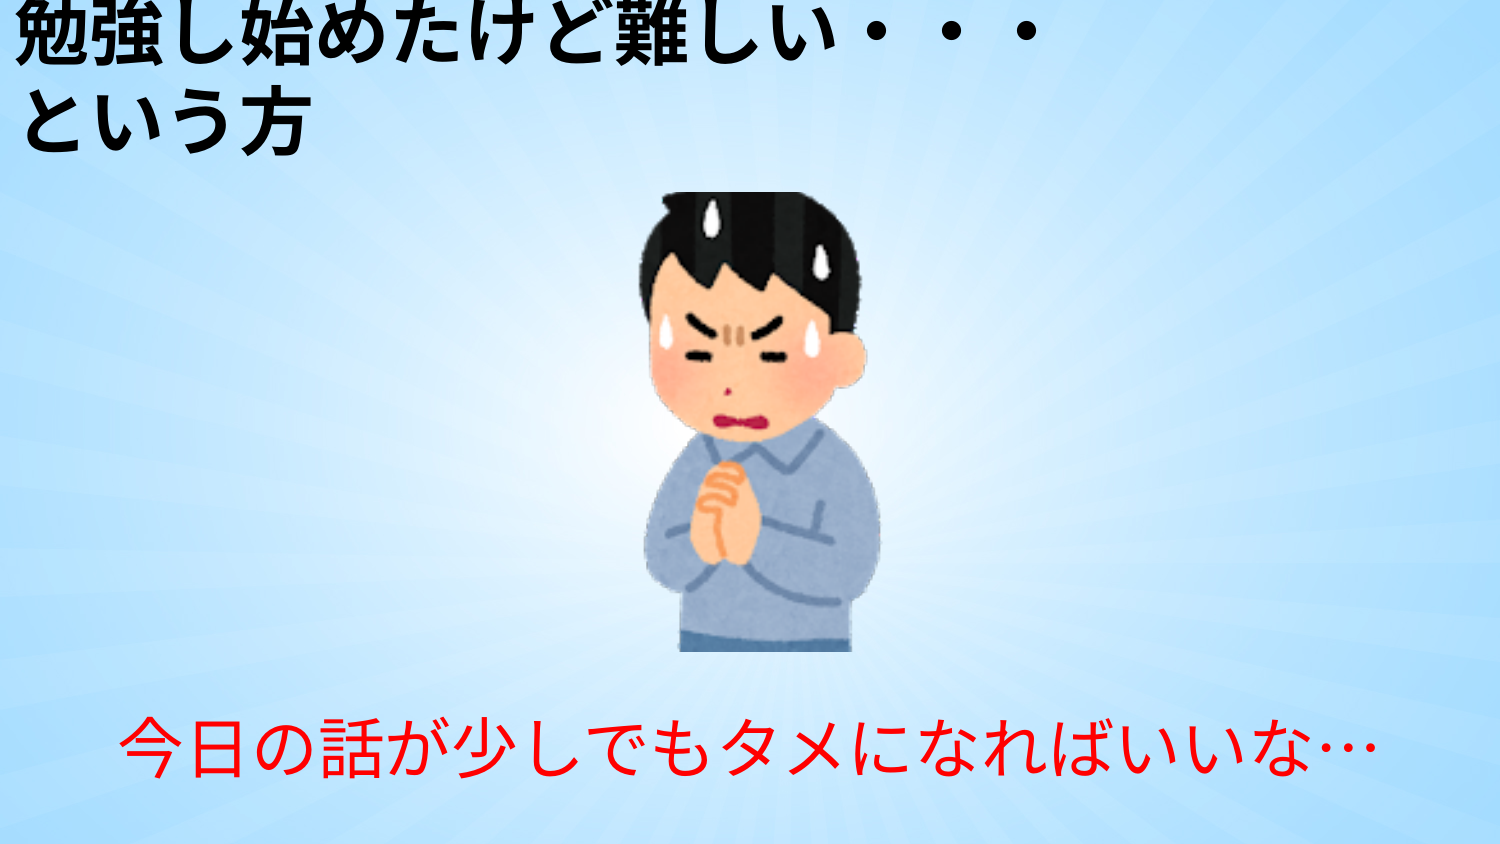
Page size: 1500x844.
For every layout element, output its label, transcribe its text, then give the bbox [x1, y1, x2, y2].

title 勉強し始めたけど難しい・・・という方 [0, 4, 1140, 146]
picture [0, 0, 1500, 844]
text_box 今日の話が少しでもタメになればいいな… [73, 699, 1427, 794]
